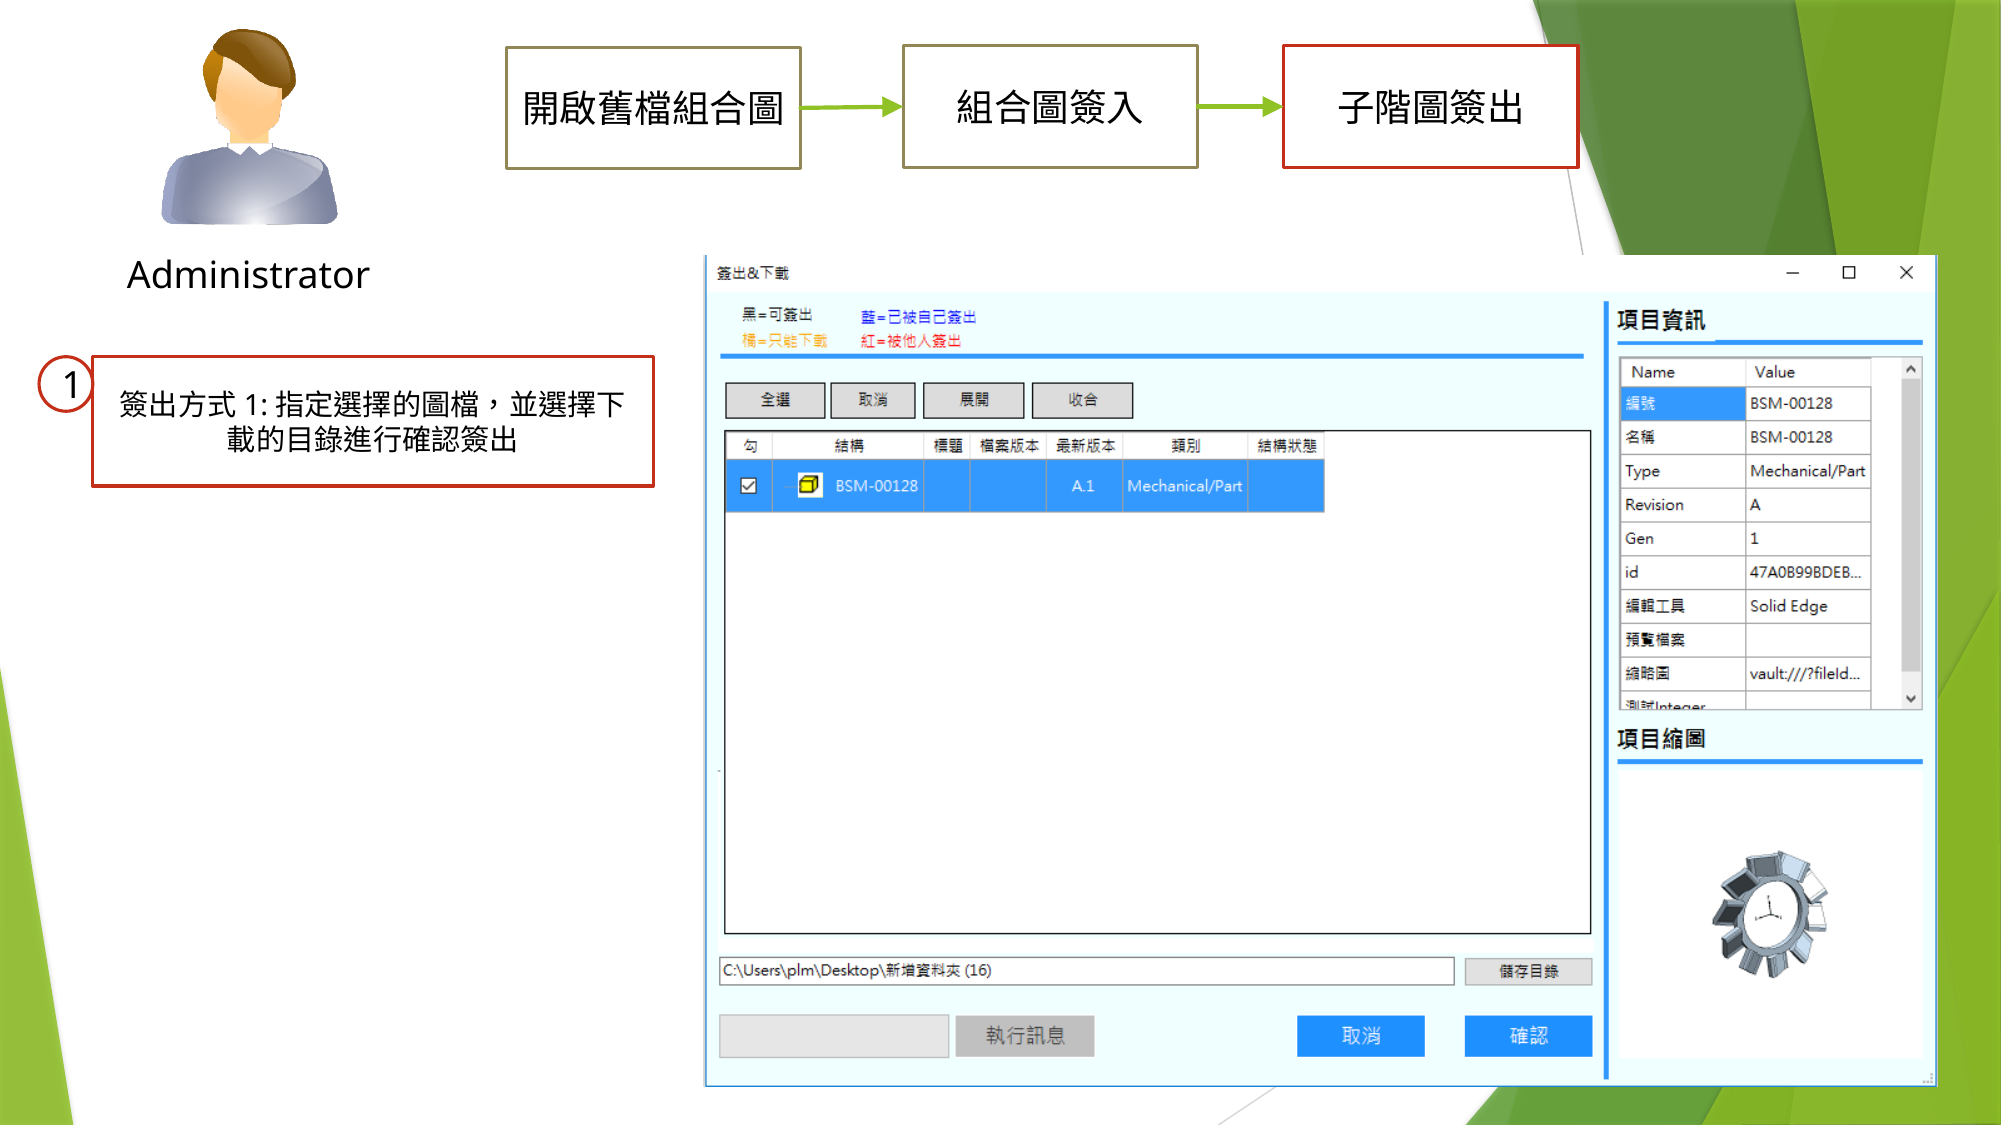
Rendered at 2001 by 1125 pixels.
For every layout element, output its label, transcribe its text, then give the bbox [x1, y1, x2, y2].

picture [703, 254, 1939, 1088]
text_box 開啟舊檔組合圖 [505, 46, 802, 170]
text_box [38, 356, 654, 487]
text_box 組合圖簽入 [902, 44, 1199, 169]
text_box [110, 26, 388, 305]
text_box 子階圖簽出 [1282, 44, 1580, 169]
